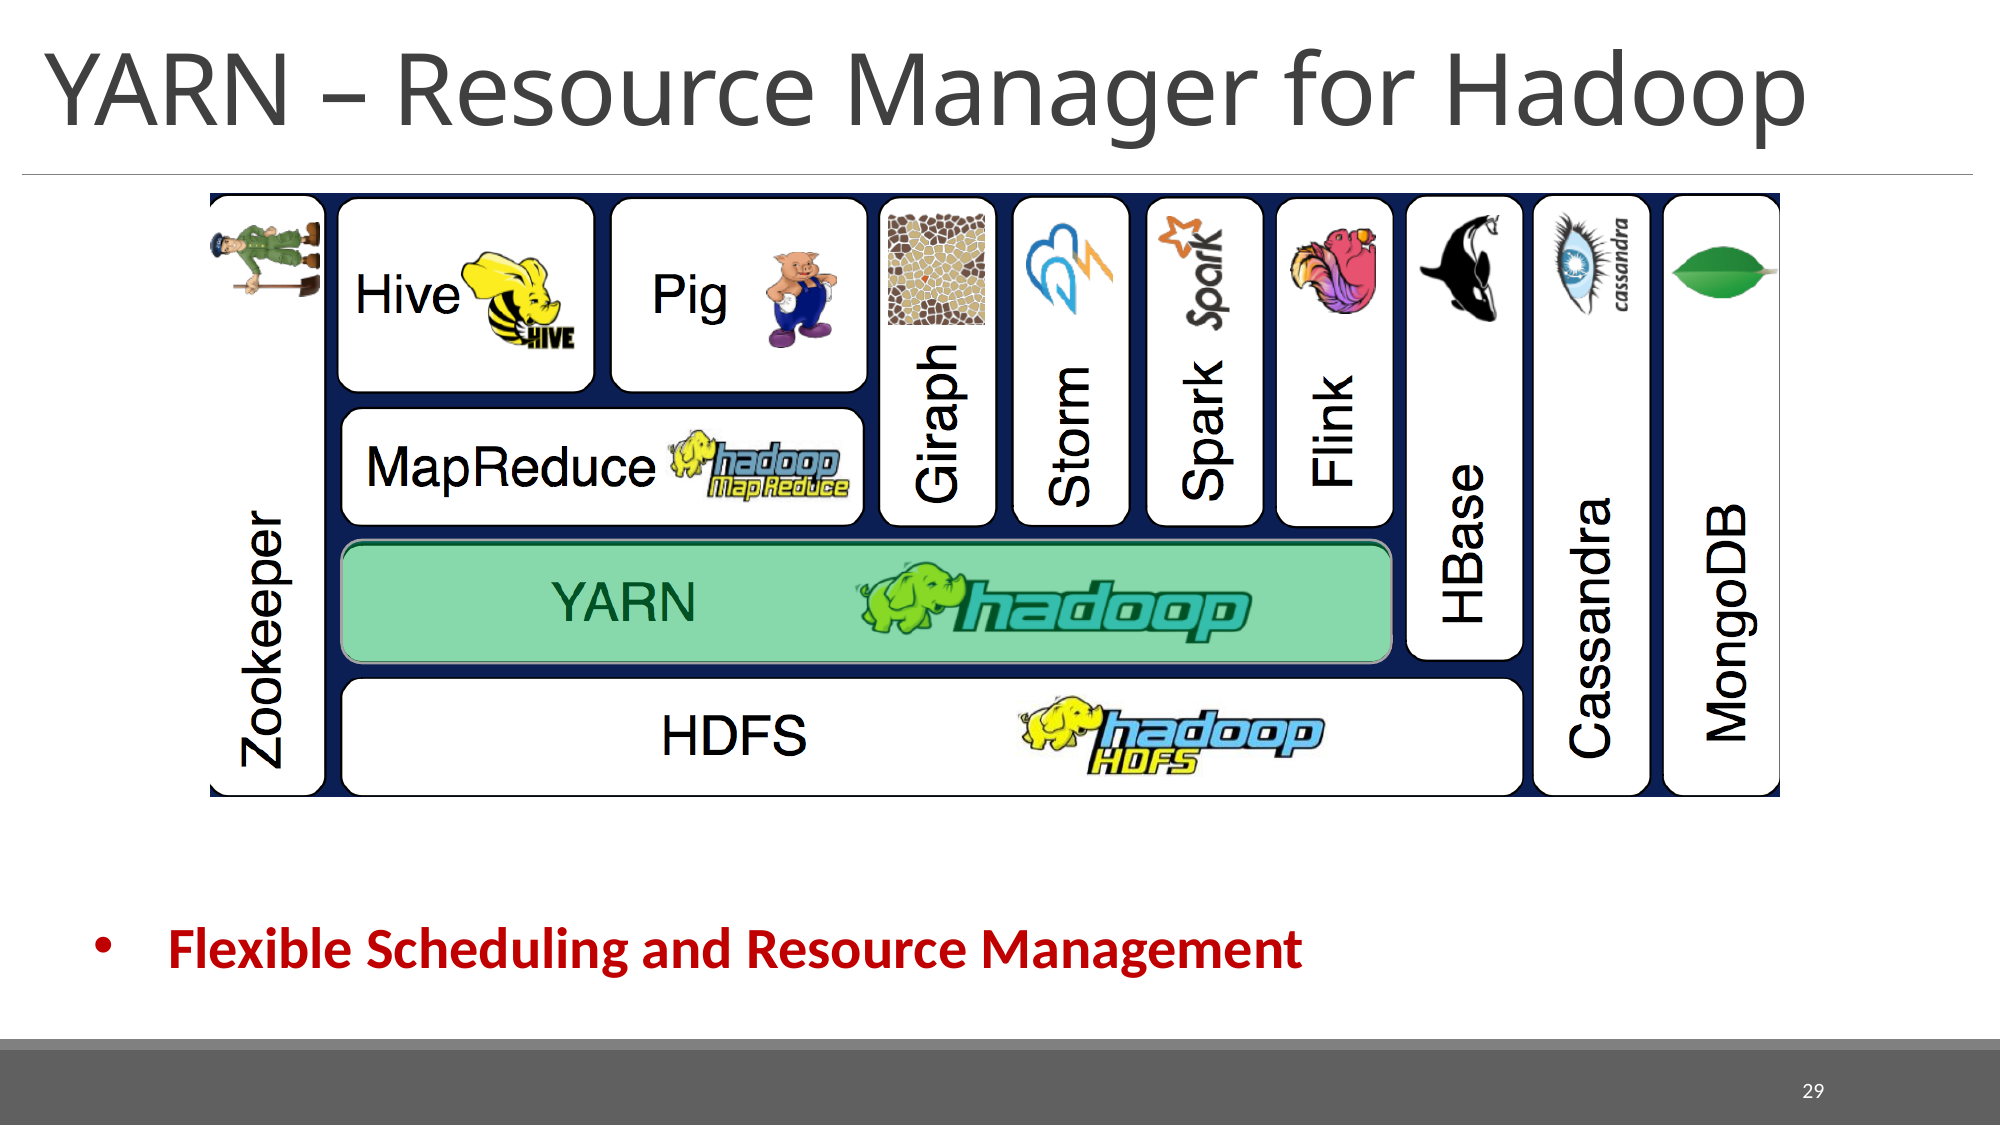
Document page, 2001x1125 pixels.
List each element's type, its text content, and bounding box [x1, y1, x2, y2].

slide_number 29 [1624, 1059, 1840, 1120]
picture [209, 193, 1780, 798]
title YARN – Resource Manager for Hadoop [29, 22, 1969, 154]
text_box Flexible Scheduling and Resource Management [78, 902, 1369, 987]
